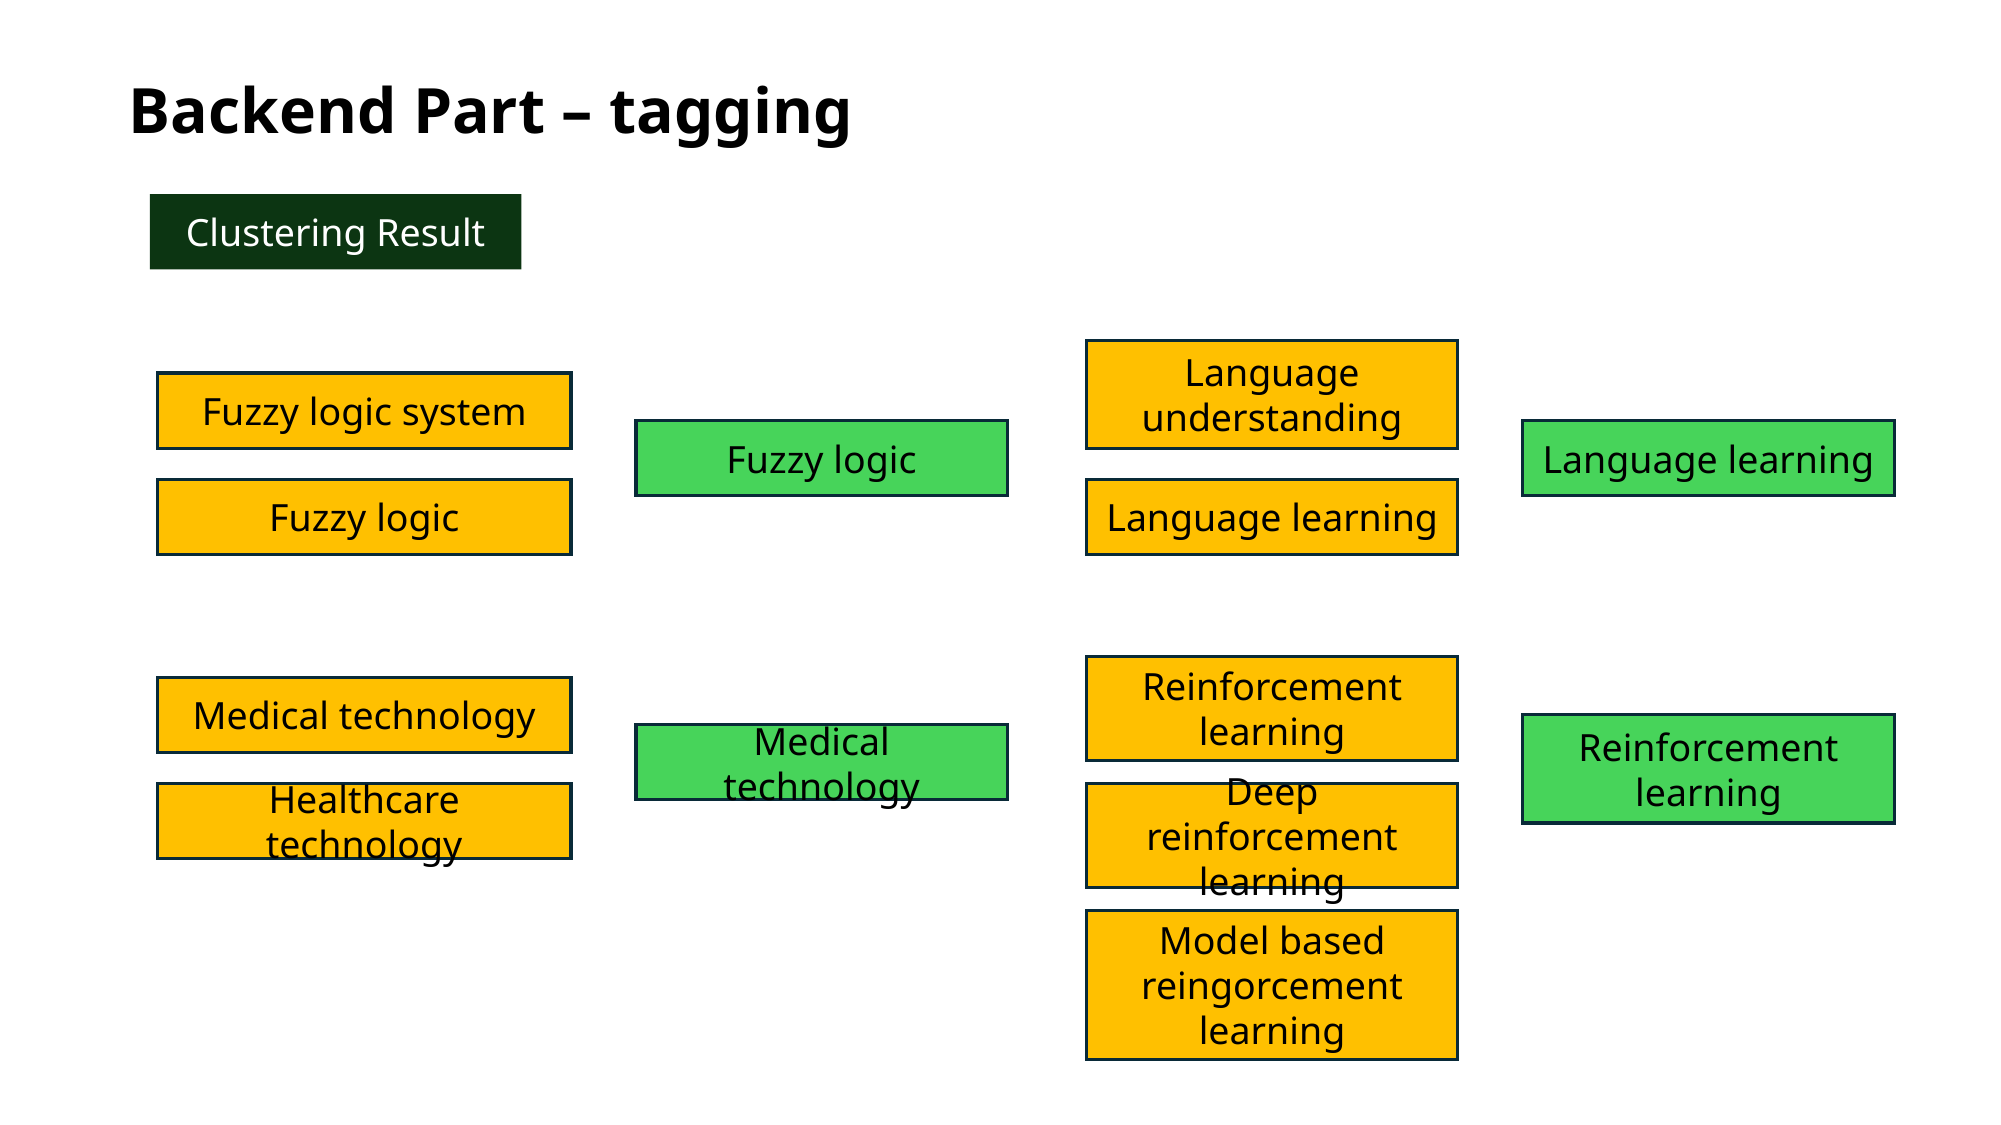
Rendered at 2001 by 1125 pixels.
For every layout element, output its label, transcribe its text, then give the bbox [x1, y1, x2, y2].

text_box Reinforcement learning [1521, 713, 1896, 825]
text_box Language learning [1521, 419, 1896, 497]
text_box Healthcare technology [156, 782, 573, 860]
text_box Language learning [1085, 478, 1459, 556]
text_box Reinforcement learning [1085, 655, 1459, 762]
text_box Deep reinforcement learning [1085, 782, 1459, 889]
text_box Medical technology [634, 723, 1009, 801]
text_box Language understanding [1085, 339, 1459, 450]
text_box Fuzzy logic [634, 419, 1009, 497]
text_box Fuzzy logic [156, 478, 573, 556]
text_box Model based reingorcement learning [1085, 909, 1459, 1061]
text_box Medical technology [156, 676, 573, 754]
text_box Clustering Result [148, 193, 523, 271]
text_box Backend Part – tagging [113, 63, 868, 199]
text_box Fuzzy logic system [156, 371, 573, 450]
